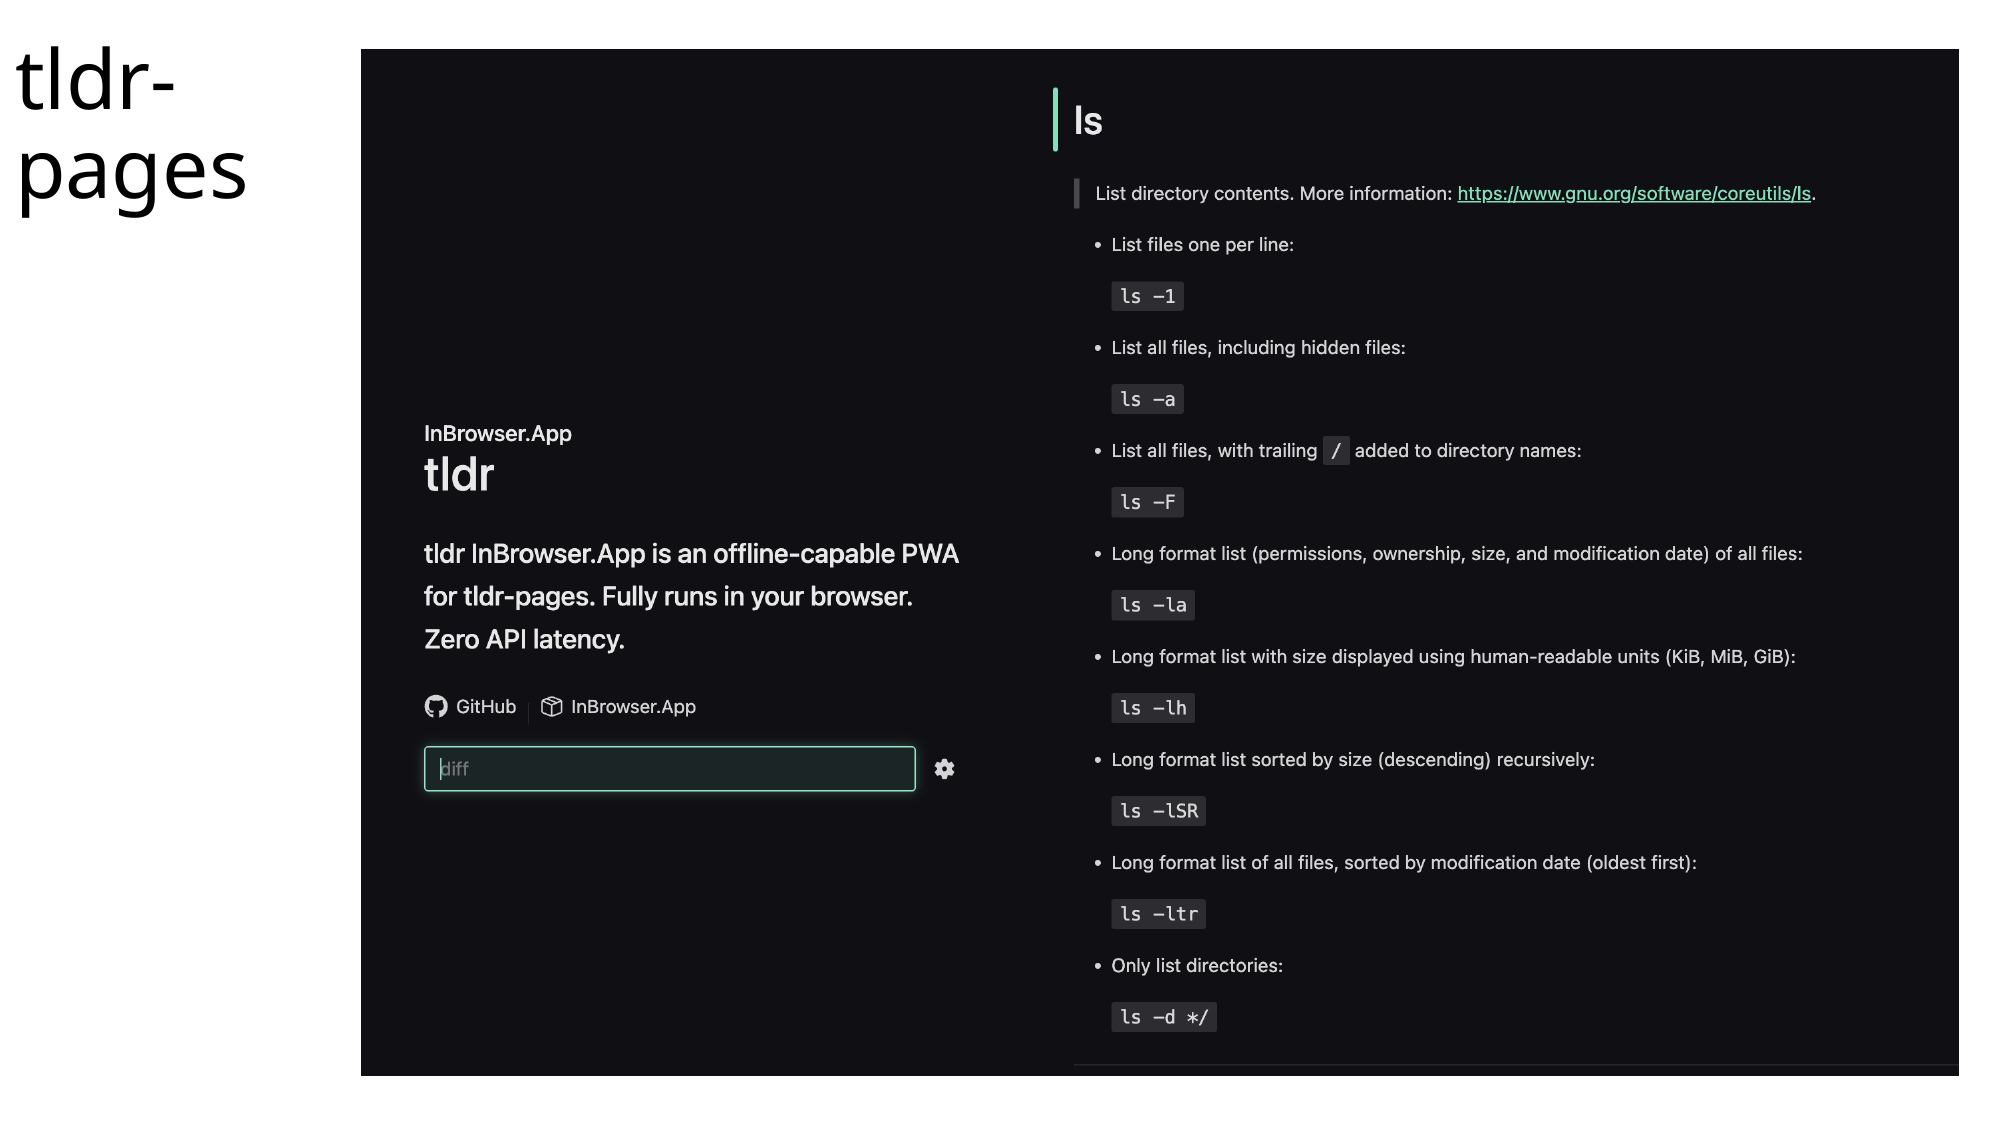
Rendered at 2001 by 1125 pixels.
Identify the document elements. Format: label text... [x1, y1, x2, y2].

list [361, 49, 1960, 1076]
title tldr-pages [0, 30, 376, 224]
